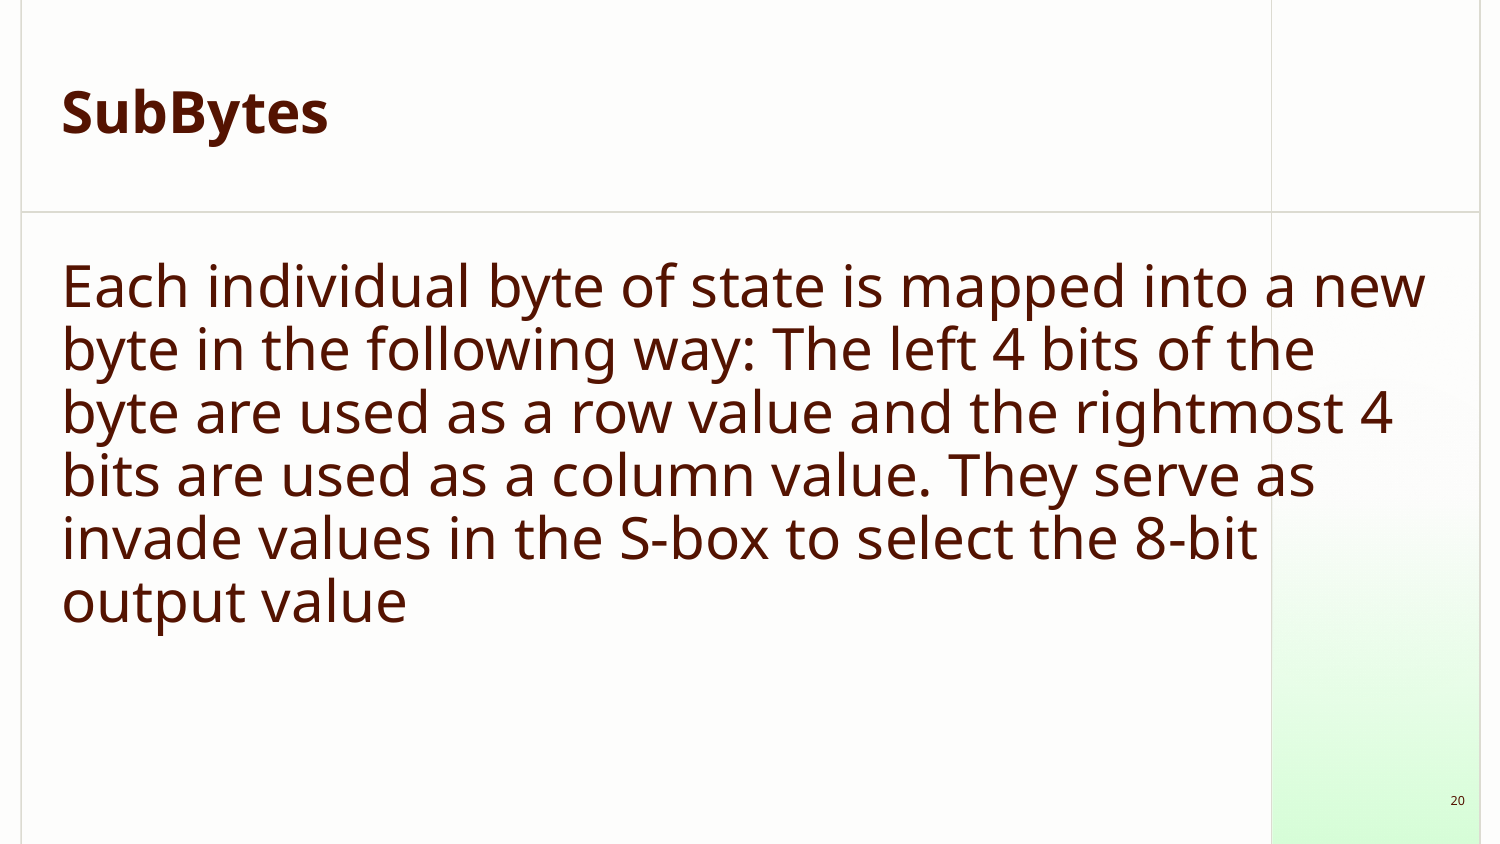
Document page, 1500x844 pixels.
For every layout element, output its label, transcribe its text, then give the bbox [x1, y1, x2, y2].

title Each individual byte of state is mapped into a new byte in the following way: The left 4 bits of the byte are used as a row value and the rightmost 4 bits are used as a column value. They serve as invade values in the S-box to select the 8-bit output value [46, 147, 1457, 651]
picture [1272, 266, 1479, 844]
title SubBytes [46, 0, 1457, 147]
slide_number ‹#› [1390, 778, 1481, 843]
